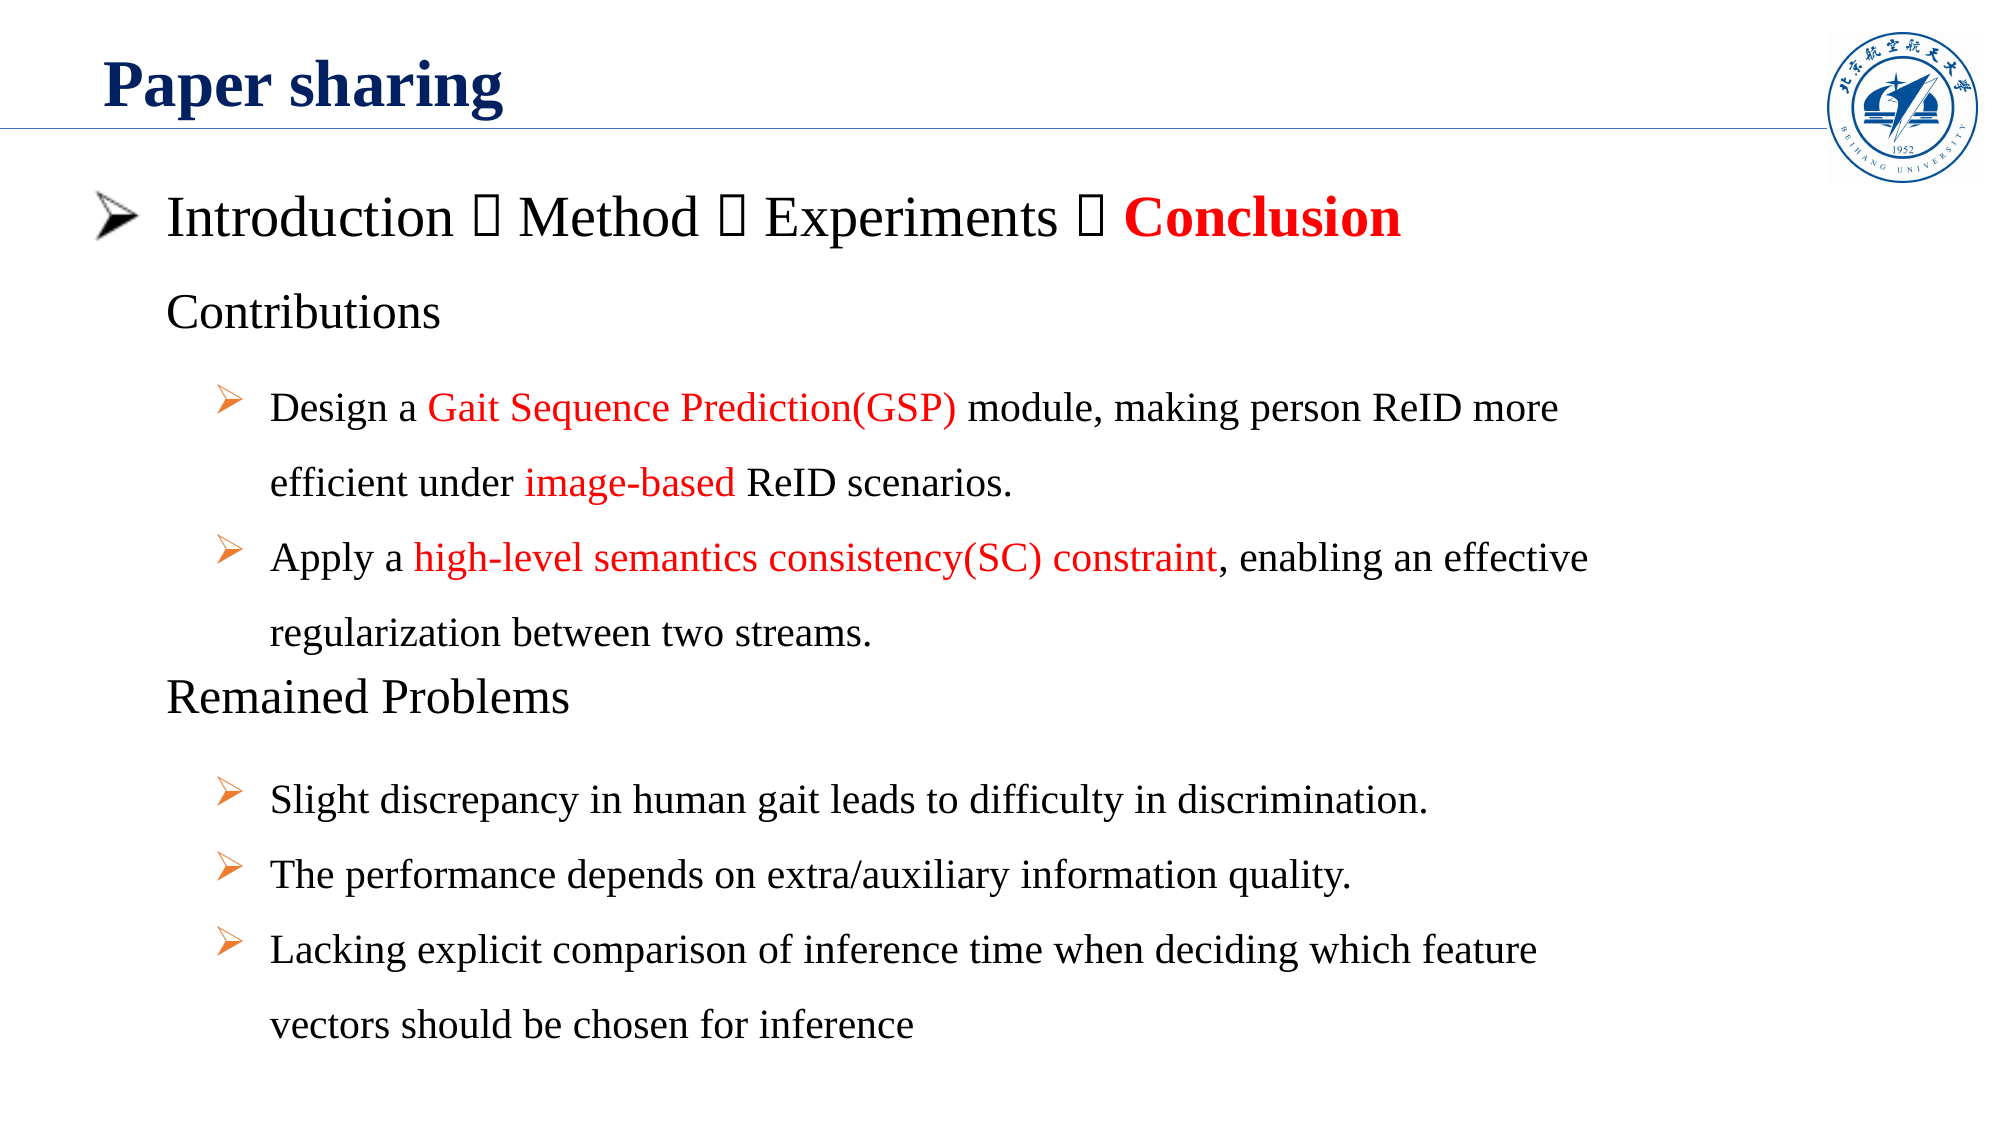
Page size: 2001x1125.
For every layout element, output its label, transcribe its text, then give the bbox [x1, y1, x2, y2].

text_box Remained Problems [151, 655, 684, 731]
text_box Introduction  Method  Experiments  Conclusion [151, 171, 1643, 256]
text_box Slight discrepancy in human gait leads to difficulty in discrimination. The performance depends on extra/auxiliary information quality. Lacking explicit comparison of inference time when deciding which feature vectors should be chosen for inference [198, 739, 1659, 1054]
picture [86, 180, 152, 248]
picture [1827, 30, 1978, 183]
text_box Paper sharing [88, 32, 520, 127]
text_box Contributions [151, 271, 543, 346]
text_box Design a Gait Sequence Prediction(GSP) module, making person ReID more efficient under image-based ReID scenarios. Apply a high-level semantics consistency(SC) constraint, enabling an effective regularization between two streams. [198, 346, 1623, 662]
